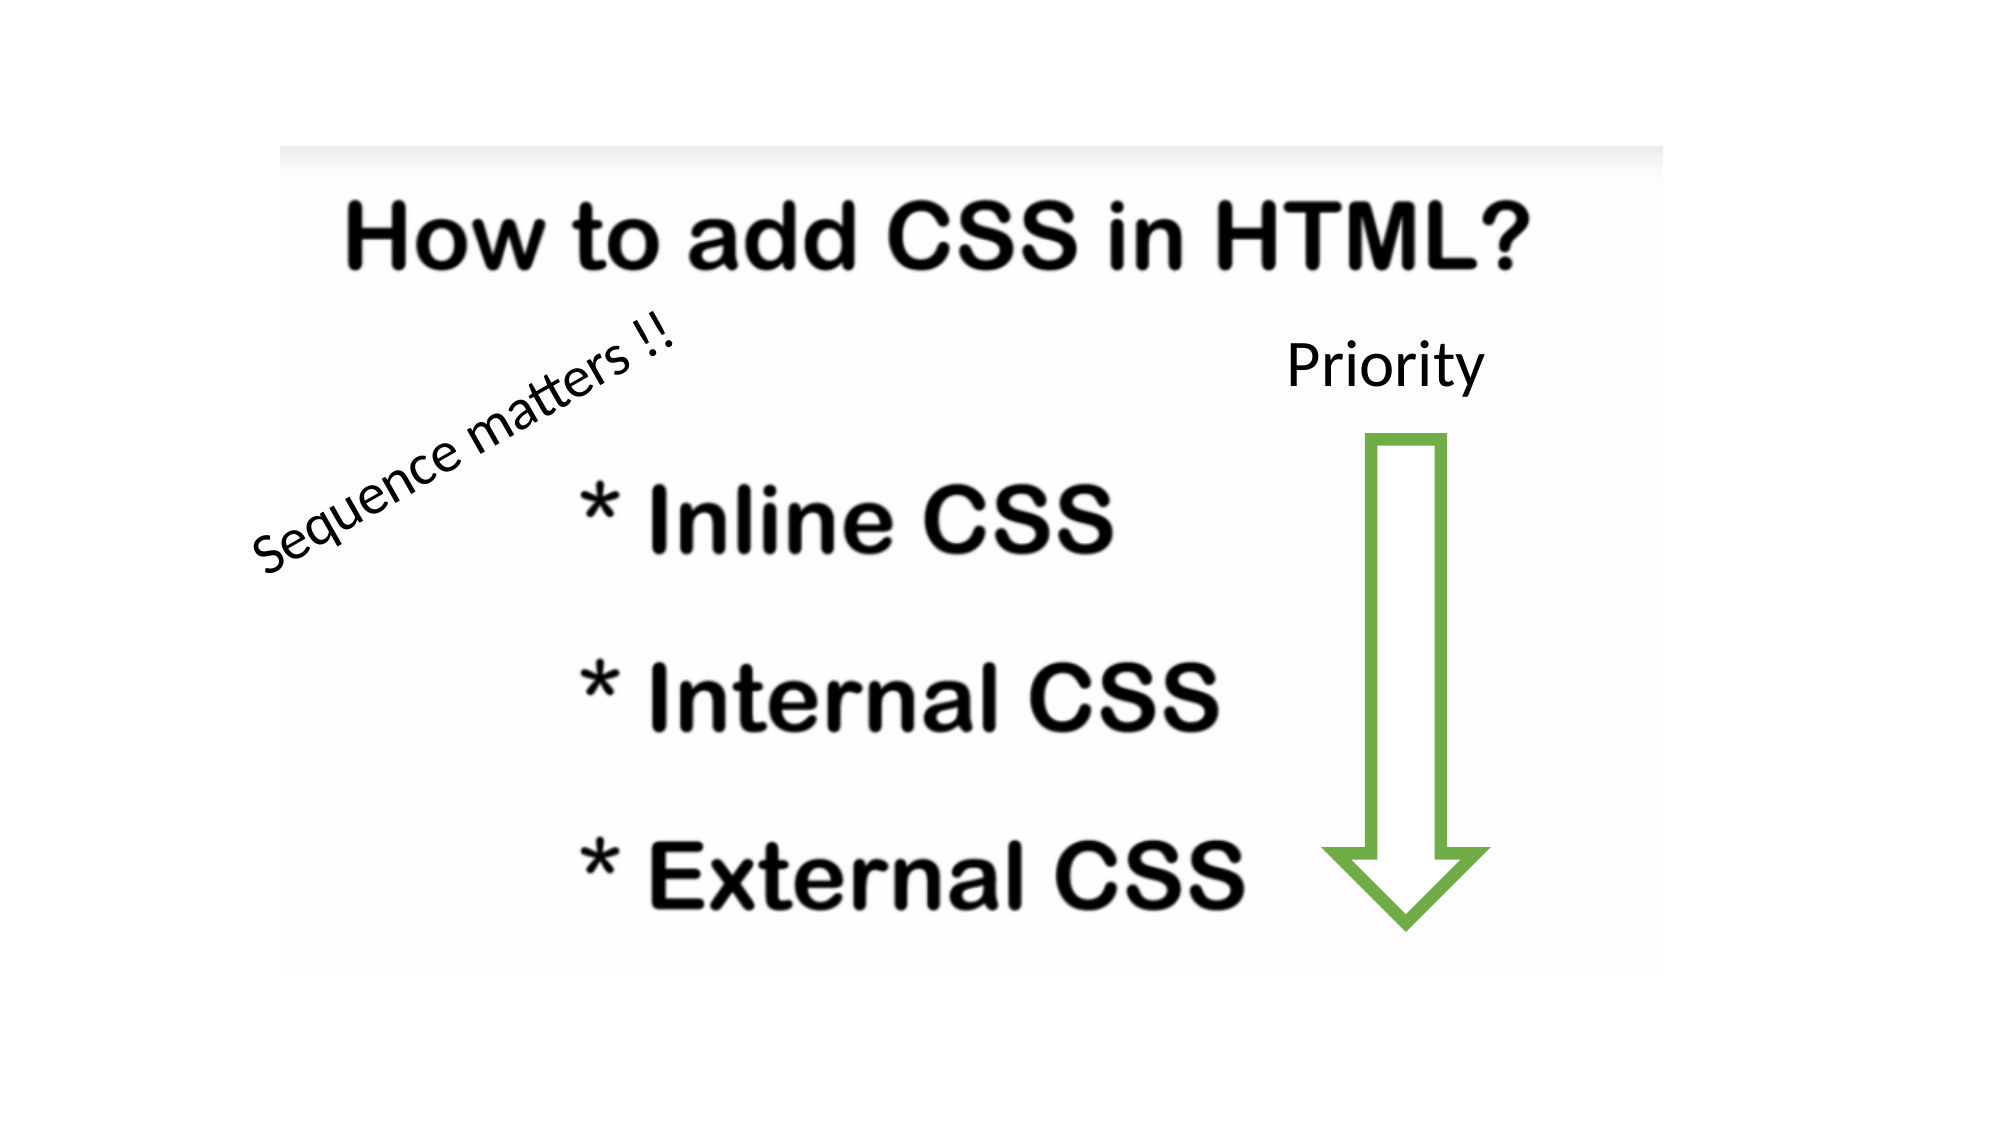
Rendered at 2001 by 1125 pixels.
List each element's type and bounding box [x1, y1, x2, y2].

text_box [204, 146, 1663, 974]
